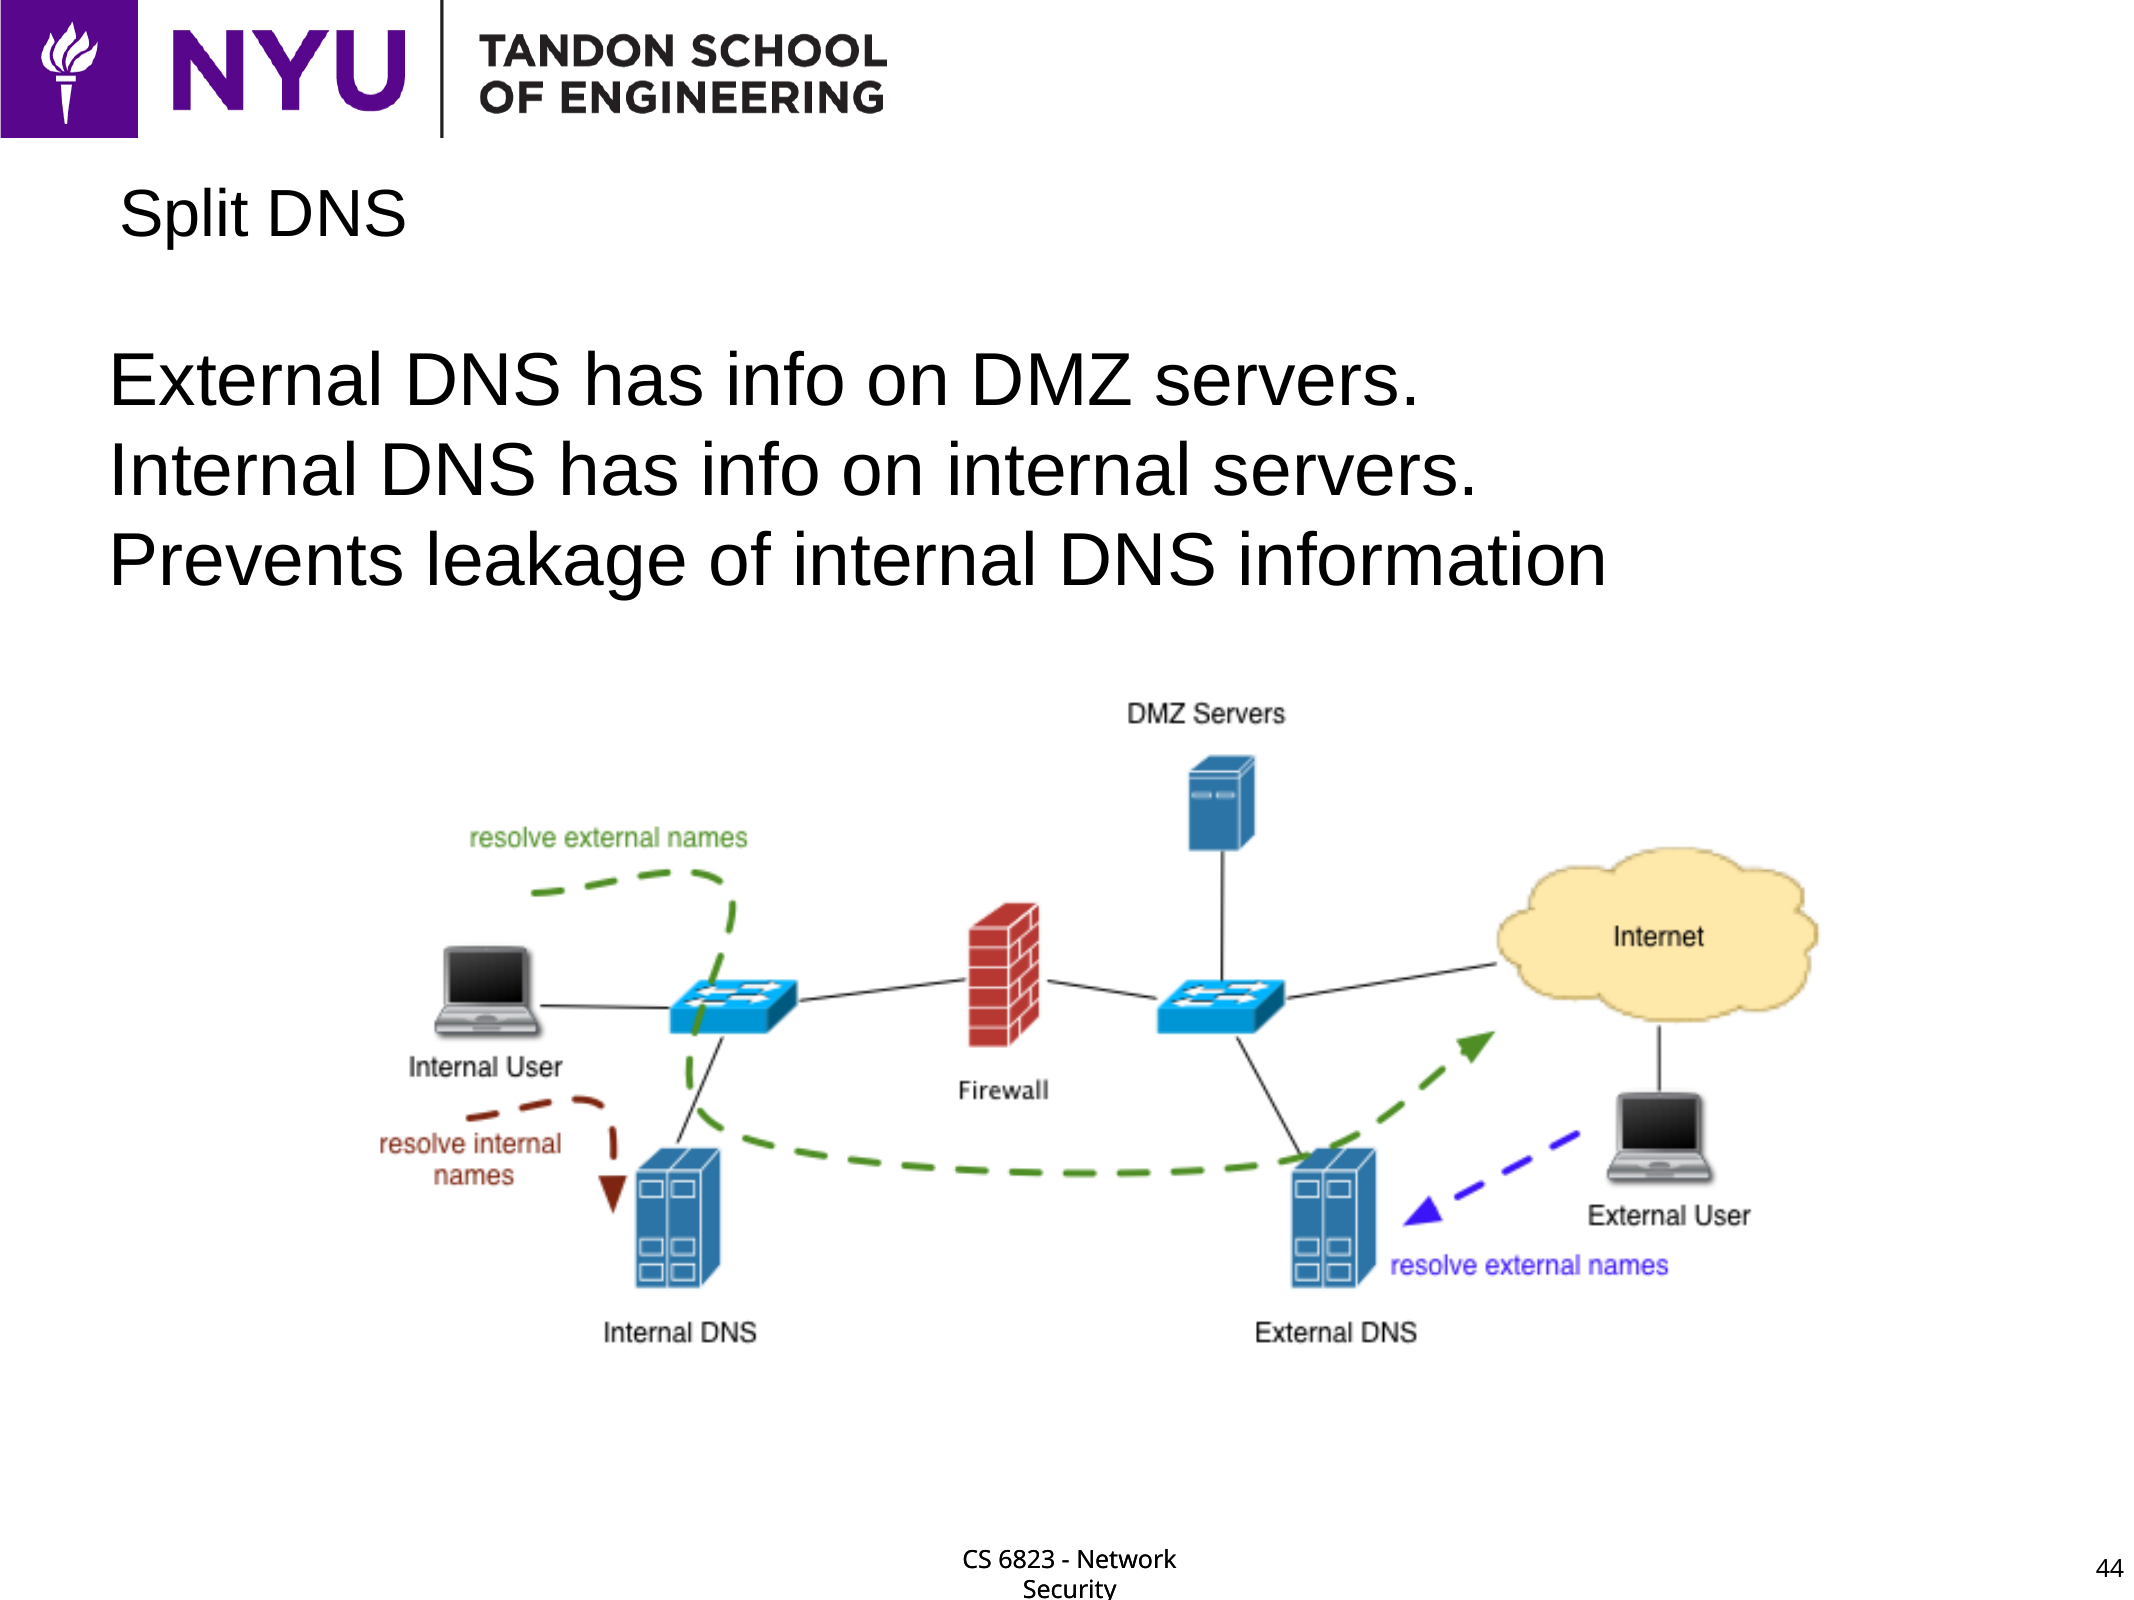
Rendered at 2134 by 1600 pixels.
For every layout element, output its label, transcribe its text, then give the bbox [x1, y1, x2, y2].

text_box CS 6823 - Network Security [912, 1559, 1228, 1589]
list External DNS has info on DMZ servers. Internal DNS has info on internal servers. Prevents leakage of internal DNS information [93, 322, 2084, 1050]
title Split DNS [104, 162, 2024, 274]
picture [378, 699, 1821, 1363]
picture [0, 0, 887, 138]
text_box 44 [2042, 1552, 2134, 1586]
